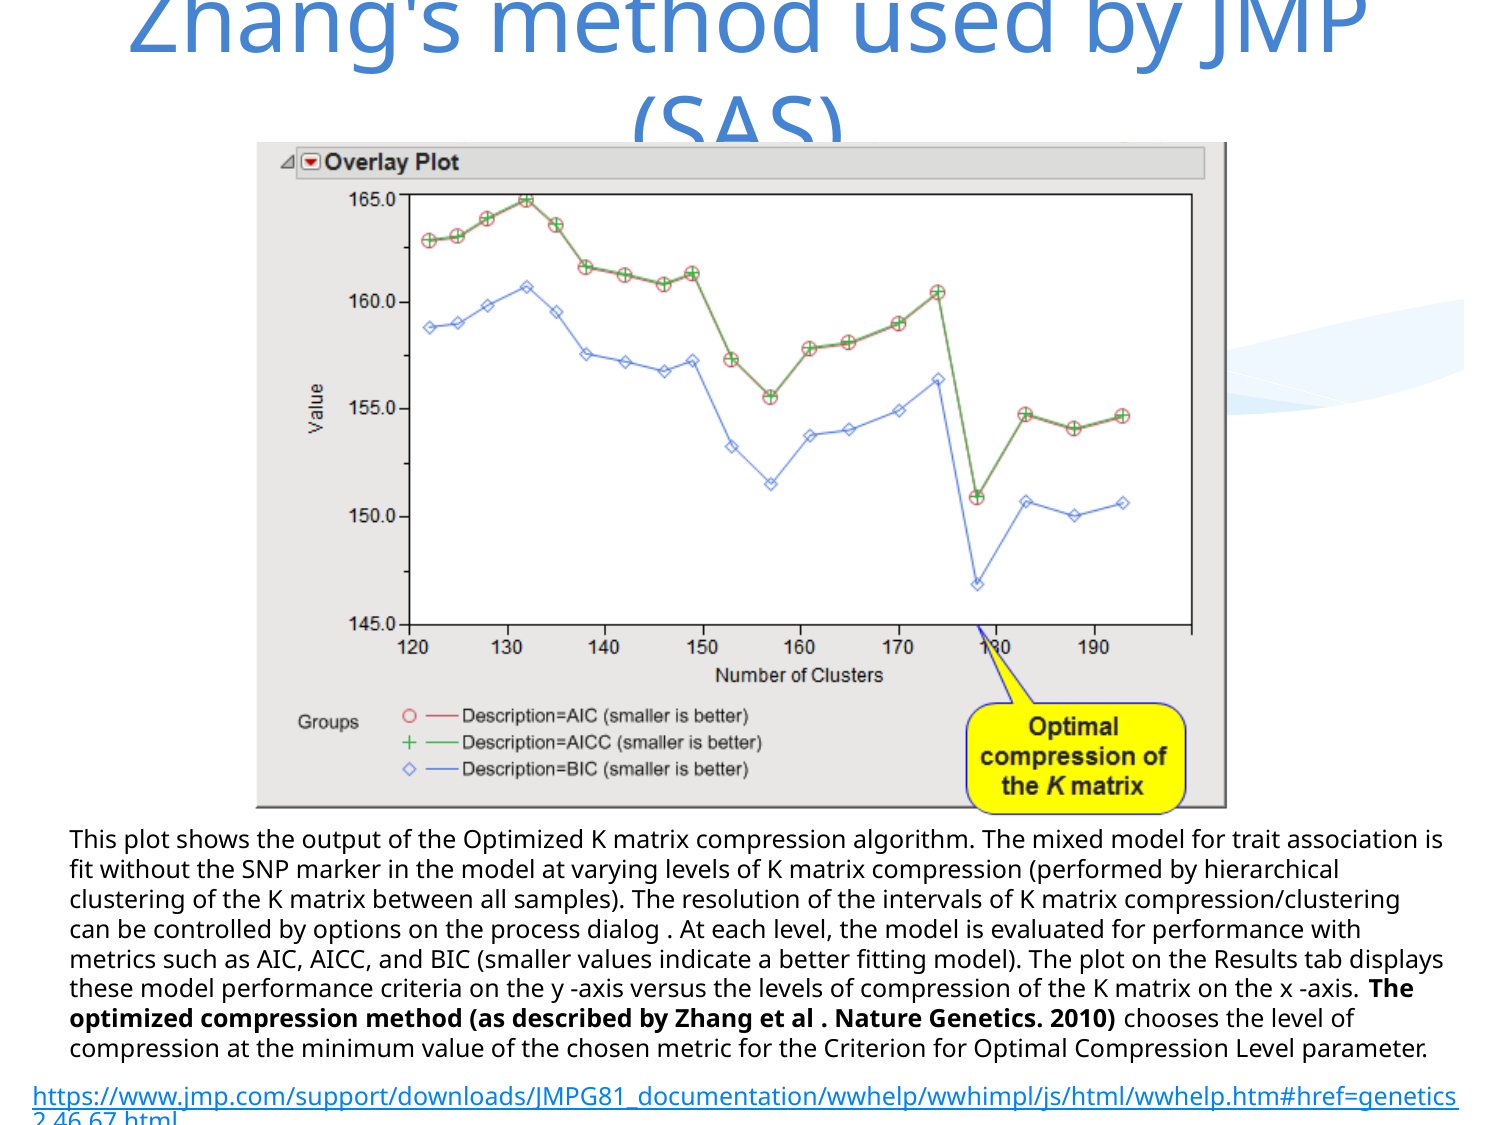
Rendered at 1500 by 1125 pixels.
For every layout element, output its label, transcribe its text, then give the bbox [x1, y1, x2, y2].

text_box This plot shows the output of the Optimized K matrix compression algorithm. The mixed model for trait association is fit without the SNP marker in the model at varying levels of K matrix compression (performed by hierarchical clustering of the K matrix between all samples). The resolution of the intervals of K matrix compression/clustering can be controlled by options on the process dialog . At each level, the model is evaluated for performance with metrics such as AIC, AICC, and BIC (smaller values indicate a better fitting model). The plot on the Results tab displays these model performance criteria on the y -axis versus the levels of compression of the K matrix on the x -axis. The optimized compression method (as described by Zhang et al . Nature Genetics. 2010) chooses the level of compression at the minimum value of the chosen metric for the Criterion for Optimal Compression Level parameter. [54, 815, 1463, 1071]
text_box https://www.jmp.com/support/downloads/JMPG81_documentation/wwhelp/wwhimpl/js/html/wwhelp.htm#href=genetics2.46.67.html [17, 1073, 1480, 1123]
picture [218, 142, 1279, 842]
title Zhang's method used by JMP (SAS) [8, 0, 1492, 143]
